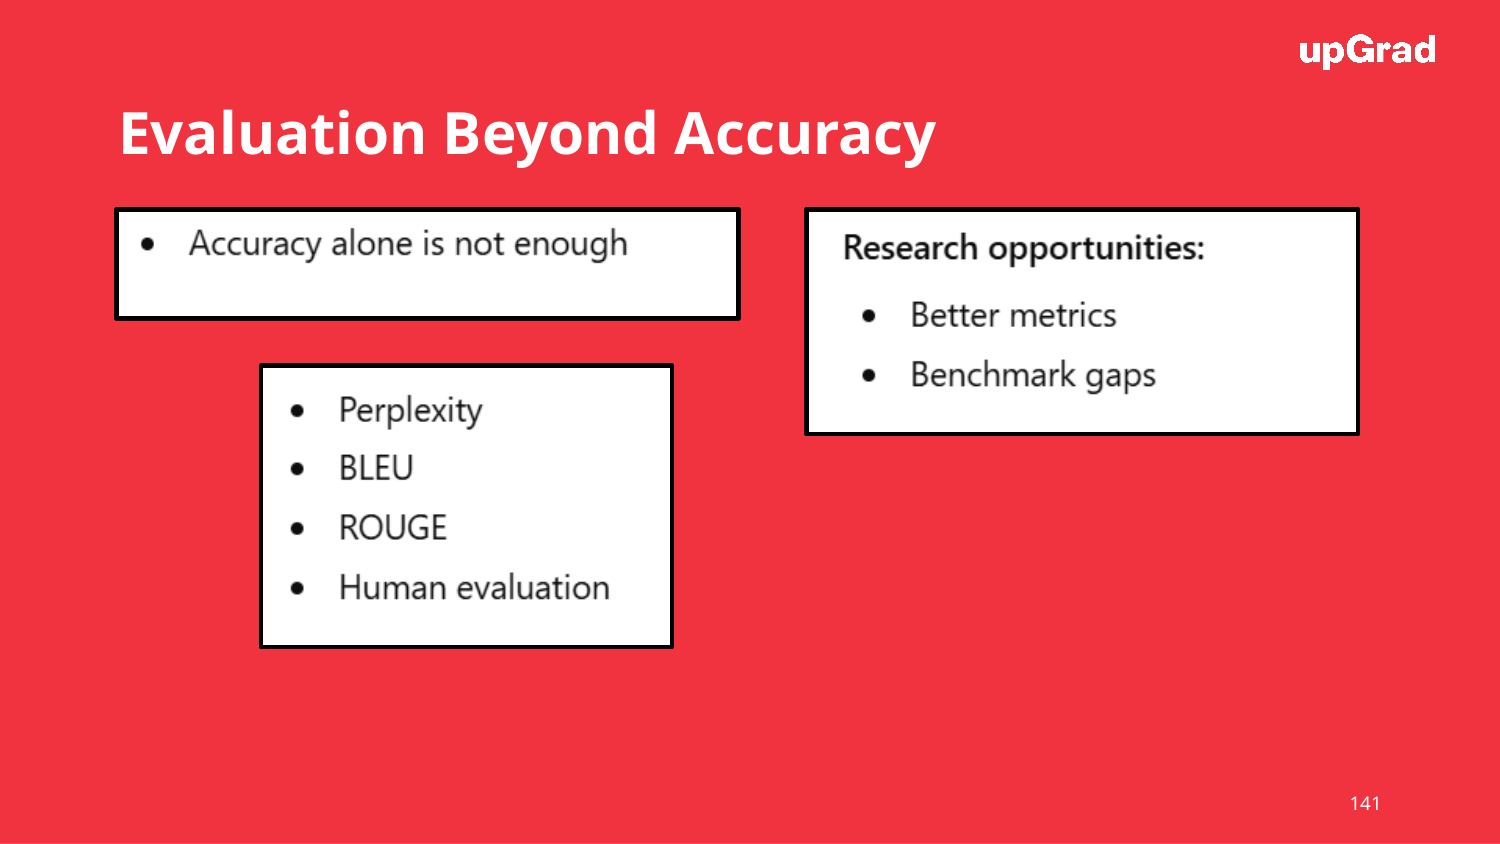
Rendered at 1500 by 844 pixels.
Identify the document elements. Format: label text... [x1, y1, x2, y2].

title Evaluation Beyond Accuracy [103, 89, 1237, 182]
picture [808, 211, 1356, 433]
slide_number 141 [1059, 782, 1397, 827]
picture [263, 367, 670, 645]
picture [118, 211, 737, 317]
picture [1300, 34, 1435, 70]
